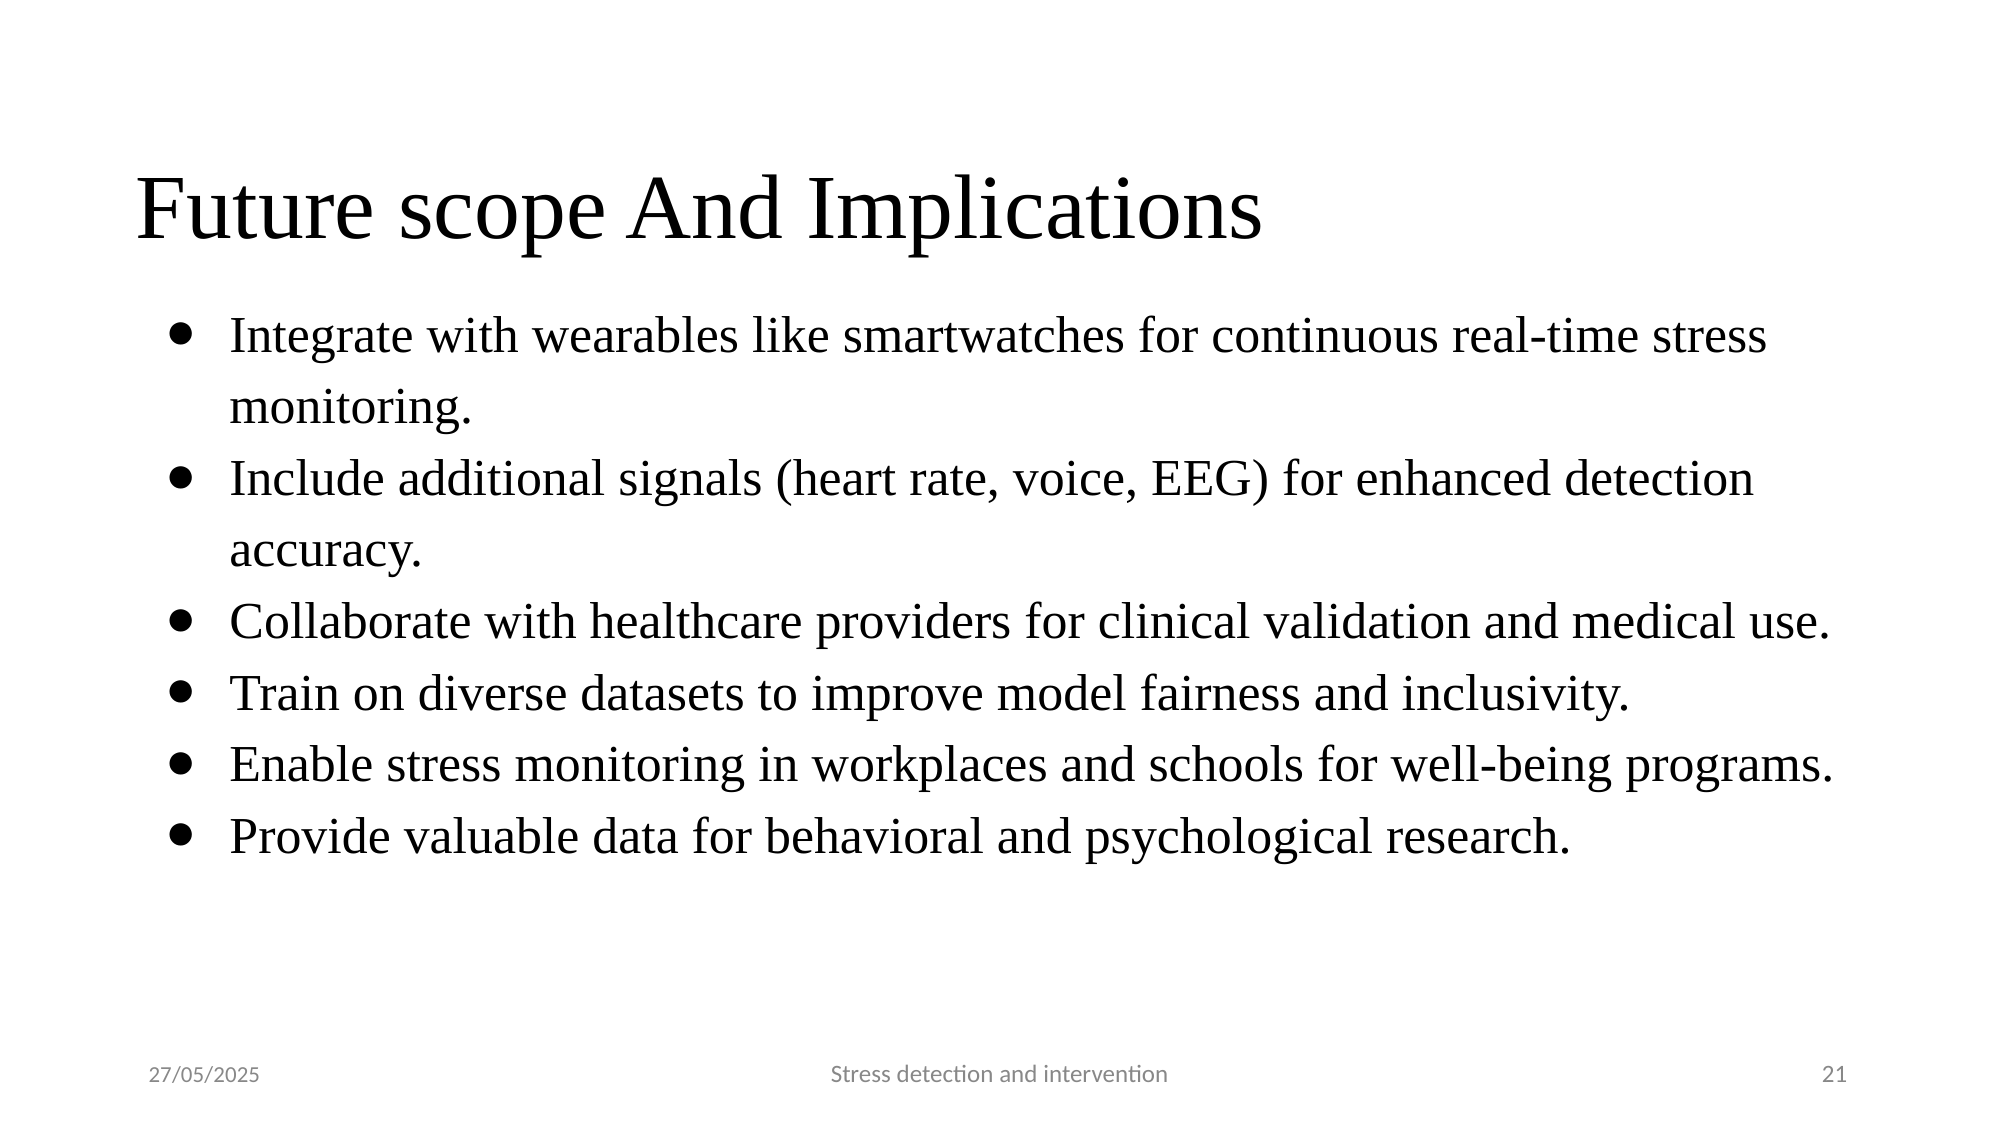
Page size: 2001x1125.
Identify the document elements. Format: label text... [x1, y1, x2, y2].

title Future scope And Implications [120, 100, 1846, 318]
list Integrate with wearables like smartwatches for continuous real-time stress monitoring. Include additional signals (heart rate, voice, EEG) for enhanced detection accuracy. Collaborate with healthcare providers for clinical validation and medical use. Train on diverse datasets to improve model fairness and inclusivity. Enable stress monitoring in workplaces and schools for well-being programs. Provide valuable data for behavioral and psychological research. [137, 261, 1863, 976]
slide_number ‹#› [1412, 1042, 1863, 1103]
footer Stress detection and intervention [662, 1042, 1338, 1103]
text_box 27/05/2025 [133, 1044, 455, 1094]
